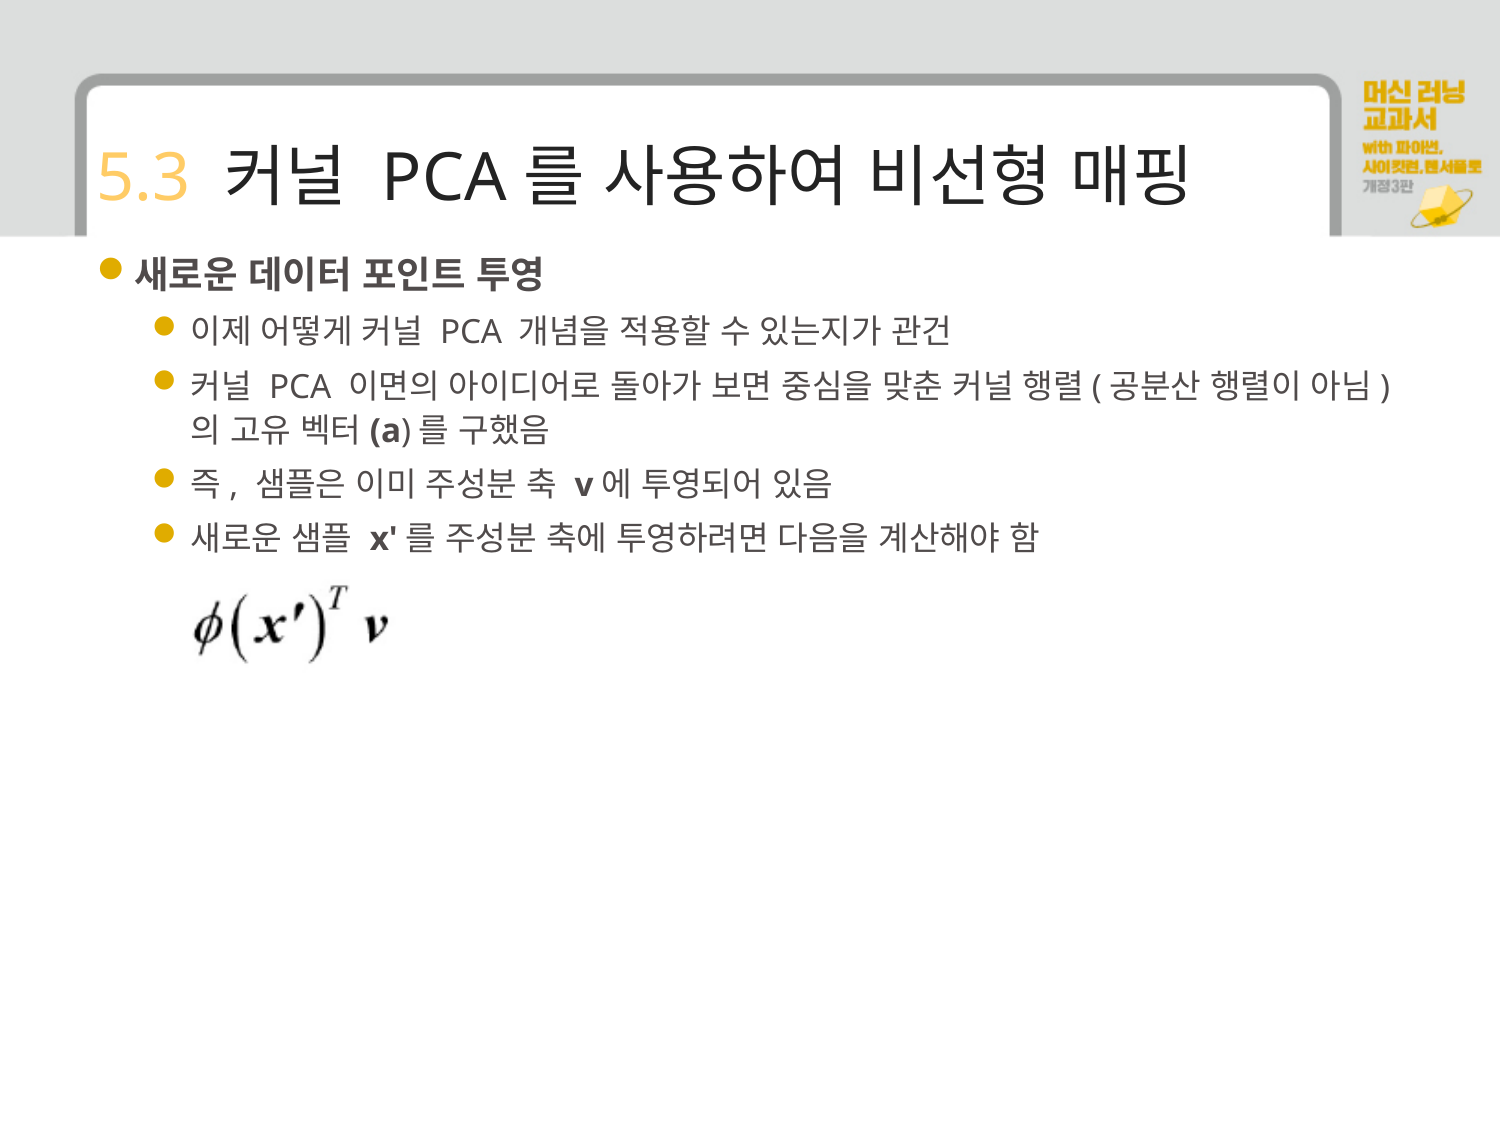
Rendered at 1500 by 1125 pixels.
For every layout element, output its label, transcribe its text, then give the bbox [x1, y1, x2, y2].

picture [0, 0, 1500, 1125]
list 새로운 데이터 포인트 투영 이제 어떻게 커널 PCA 개념을 적용할 수 있는지가 관건 커널 PCA 이면의 아이디어로 돌아가 보면 중심을 맞춘 커널 행렬(공분산 행렬이 아님)의 고유 벡터(a)를 구했음 즉, 샘플은 이미 주성분 축 v에 투영되어 있음 새로운 샘플 x'를 주성분 축에 투영하려면 다음을 계산해야 함 [81, 239, 1412, 1054]
title 5.3 커널 PCA를 사용하여 비선형 매핑 [81, 90, 1412, 222]
